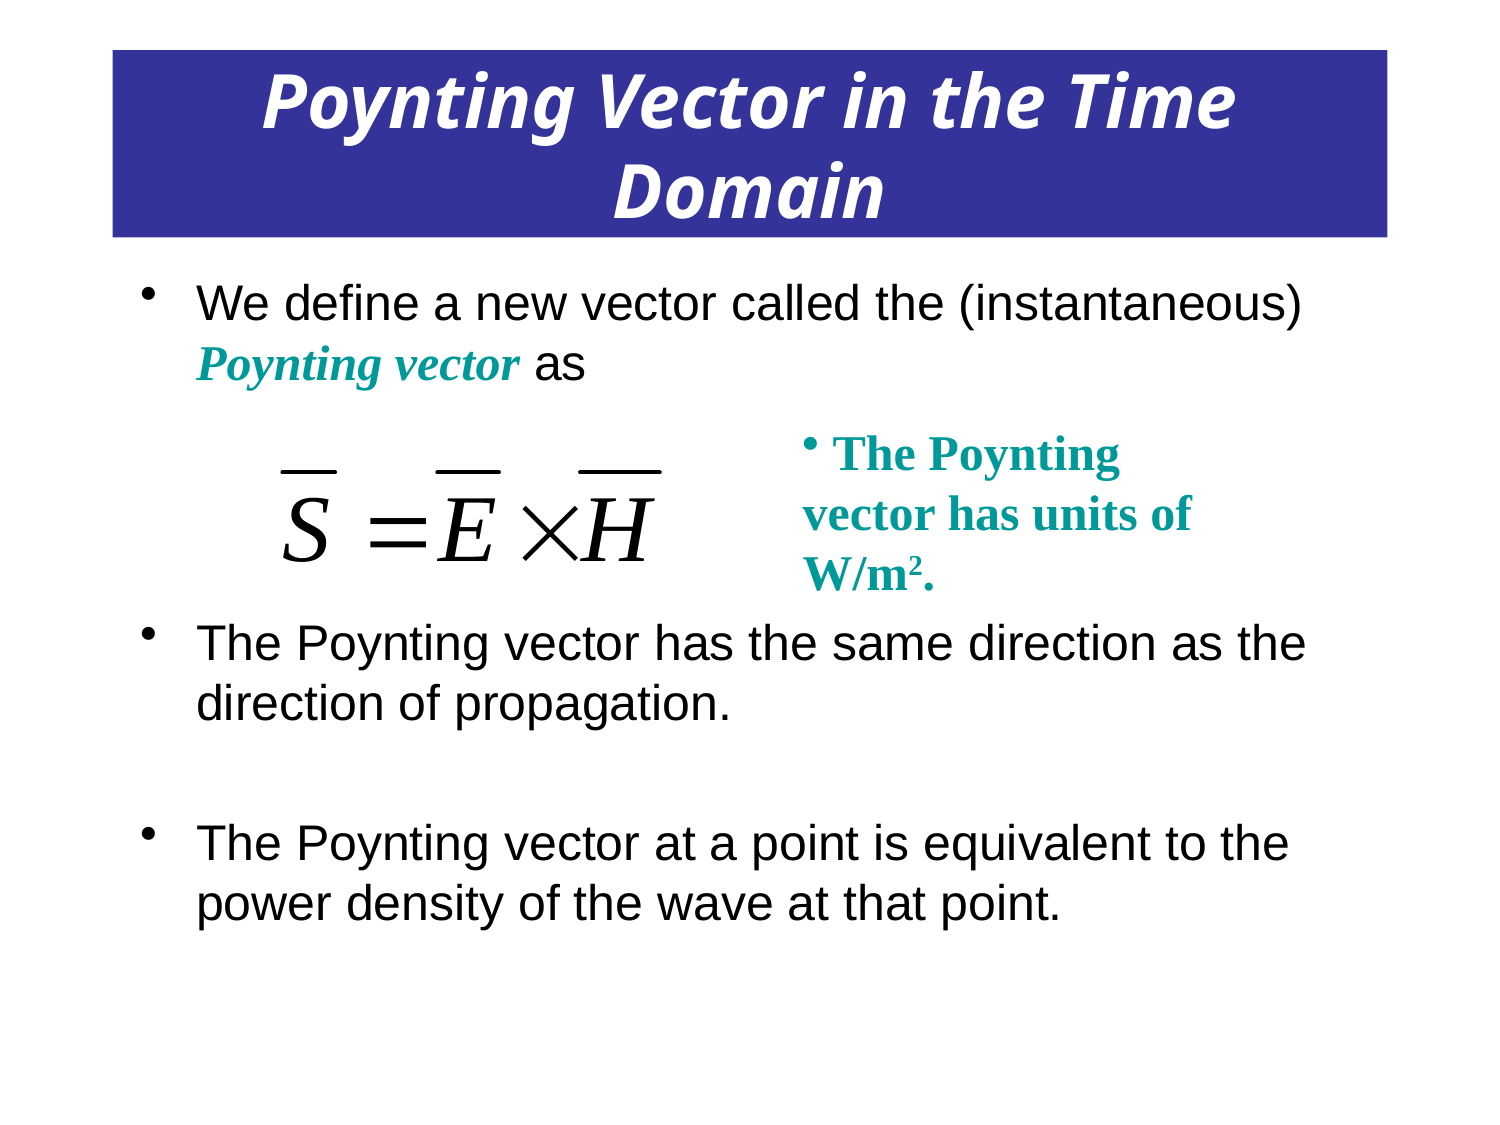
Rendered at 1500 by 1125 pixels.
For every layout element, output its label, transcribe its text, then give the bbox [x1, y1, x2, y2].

list We define a new vector called the (instantaneous) Poynting vector as The Poynting vector has the same direction as the direction of propagation. The Poynting vector at a point is equivalent to the power density of the wave at that point. [125, 262, 1400, 938]
picture [266, 449, 684, 586]
title Poynting Vector in the Time Domain [112, 50, 1388, 238]
text_box The Poynting vector has units of W/m2. [787, 412, 1278, 608]
